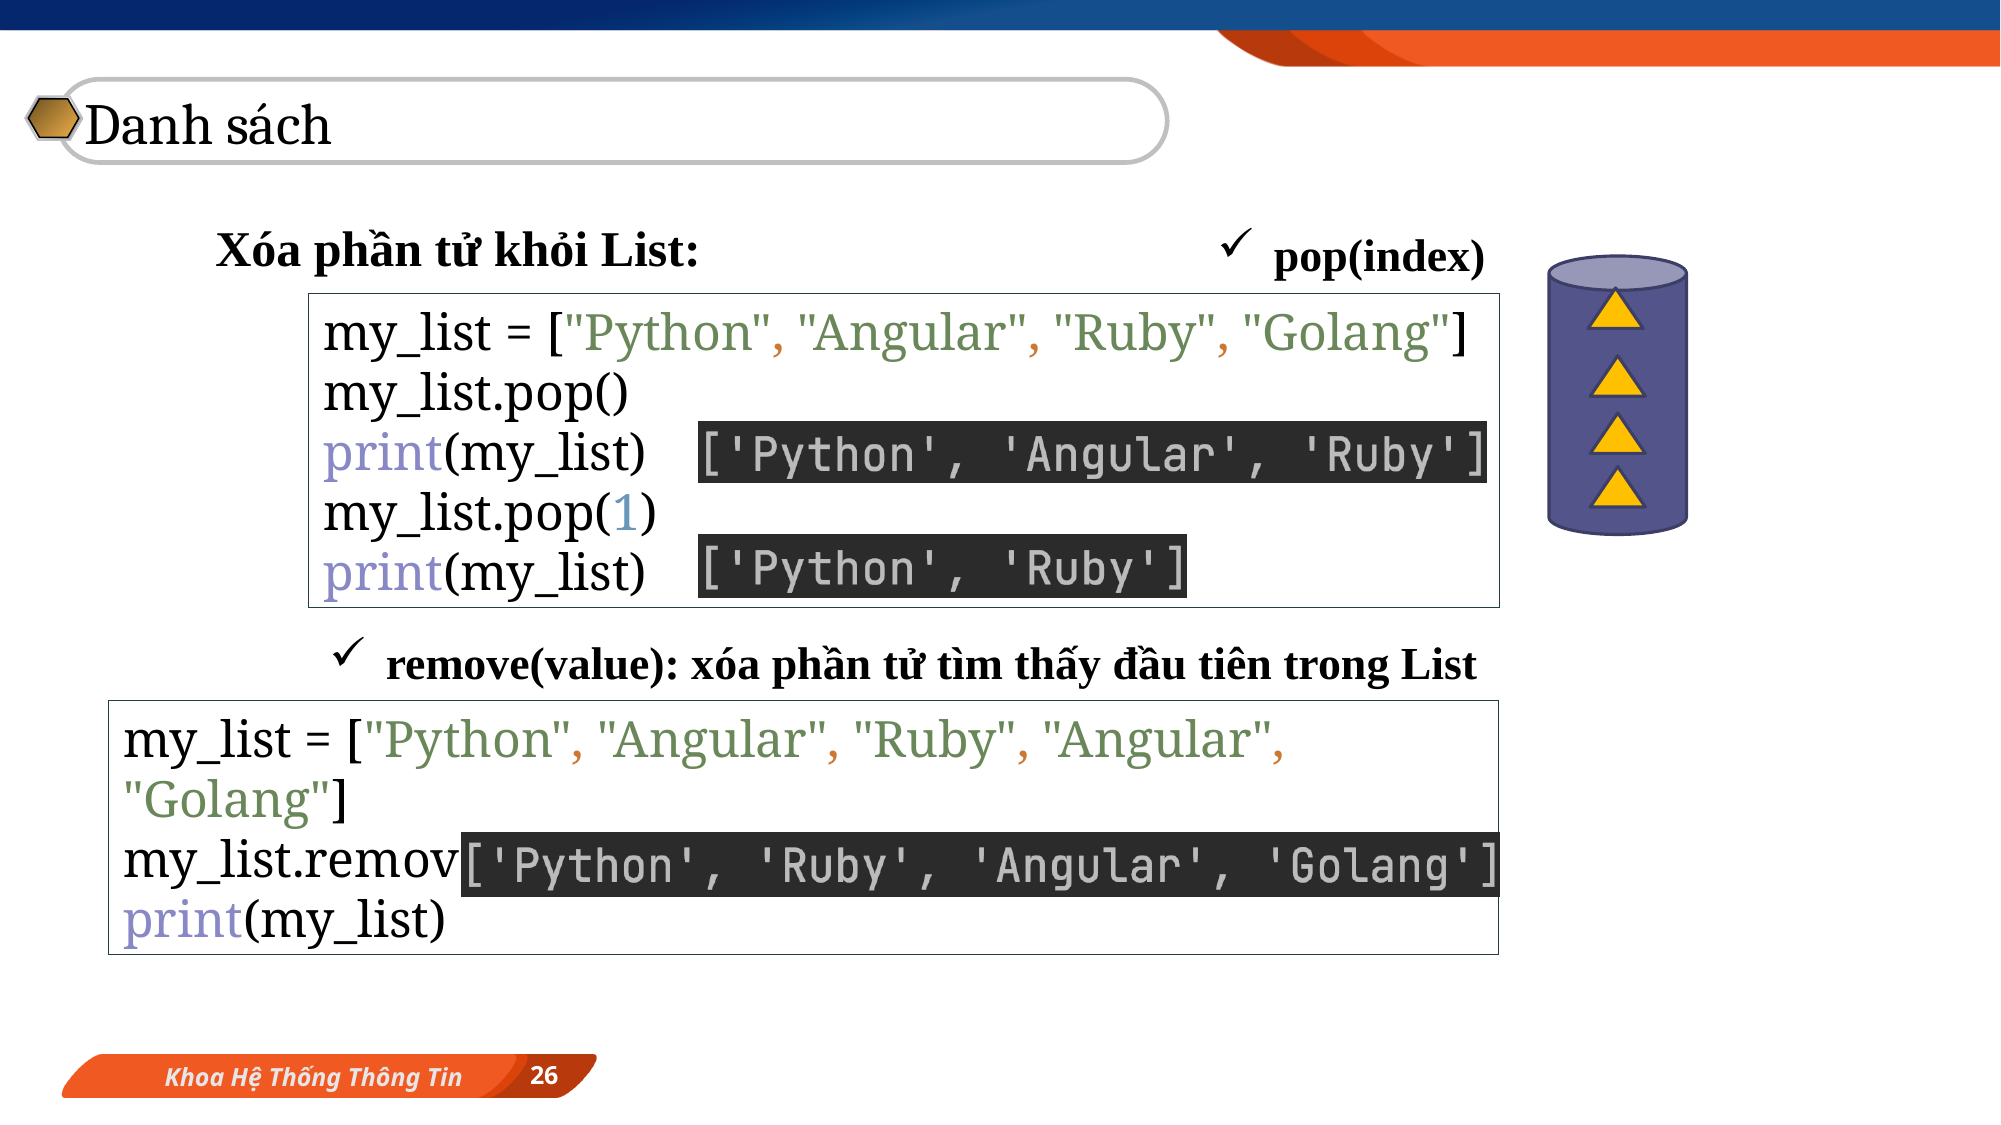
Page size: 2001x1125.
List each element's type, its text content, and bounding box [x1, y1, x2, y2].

text_box pop(index) [831, 217, 1512, 288]
picture [0, 0, 2001, 71]
text_box Xóa phần tử khỏi List: [200, 208, 1487, 284]
text_box [1587, 287, 1644, 329]
text_box [1548, 255, 1687, 535]
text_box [24, 78, 1168, 163]
text_box remove(value): xóa phần tử tìm thấy đầu tiên trong List [261, 626, 1504, 697]
text_box my_list = ["Python", "Angular", "Ruby", "Golang"] my_list.pop() print(my_list) my_list.pop(1) print(my_list) [308, 293, 1500, 608]
text_box [1590, 412, 1646, 454]
picture [34, 1017, 624, 1125]
text_box my_list = ["Python", "Angular", "Ruby", "Angular", "Golang"] my_list.remove('Angular') # del my_list[1] print(my_list) [108, 700, 1499, 955]
picture [461, 831, 1500, 898]
footer Khoa Hệ Thống Thông Tin [119, 1054, 508, 1098]
picture [697, 534, 1187, 598]
text_box [1590, 355, 1646, 397]
slide_number 26 [508, 1046, 574, 1106]
picture [697, 421, 1487, 483]
text_box [1590, 466, 1646, 508]
